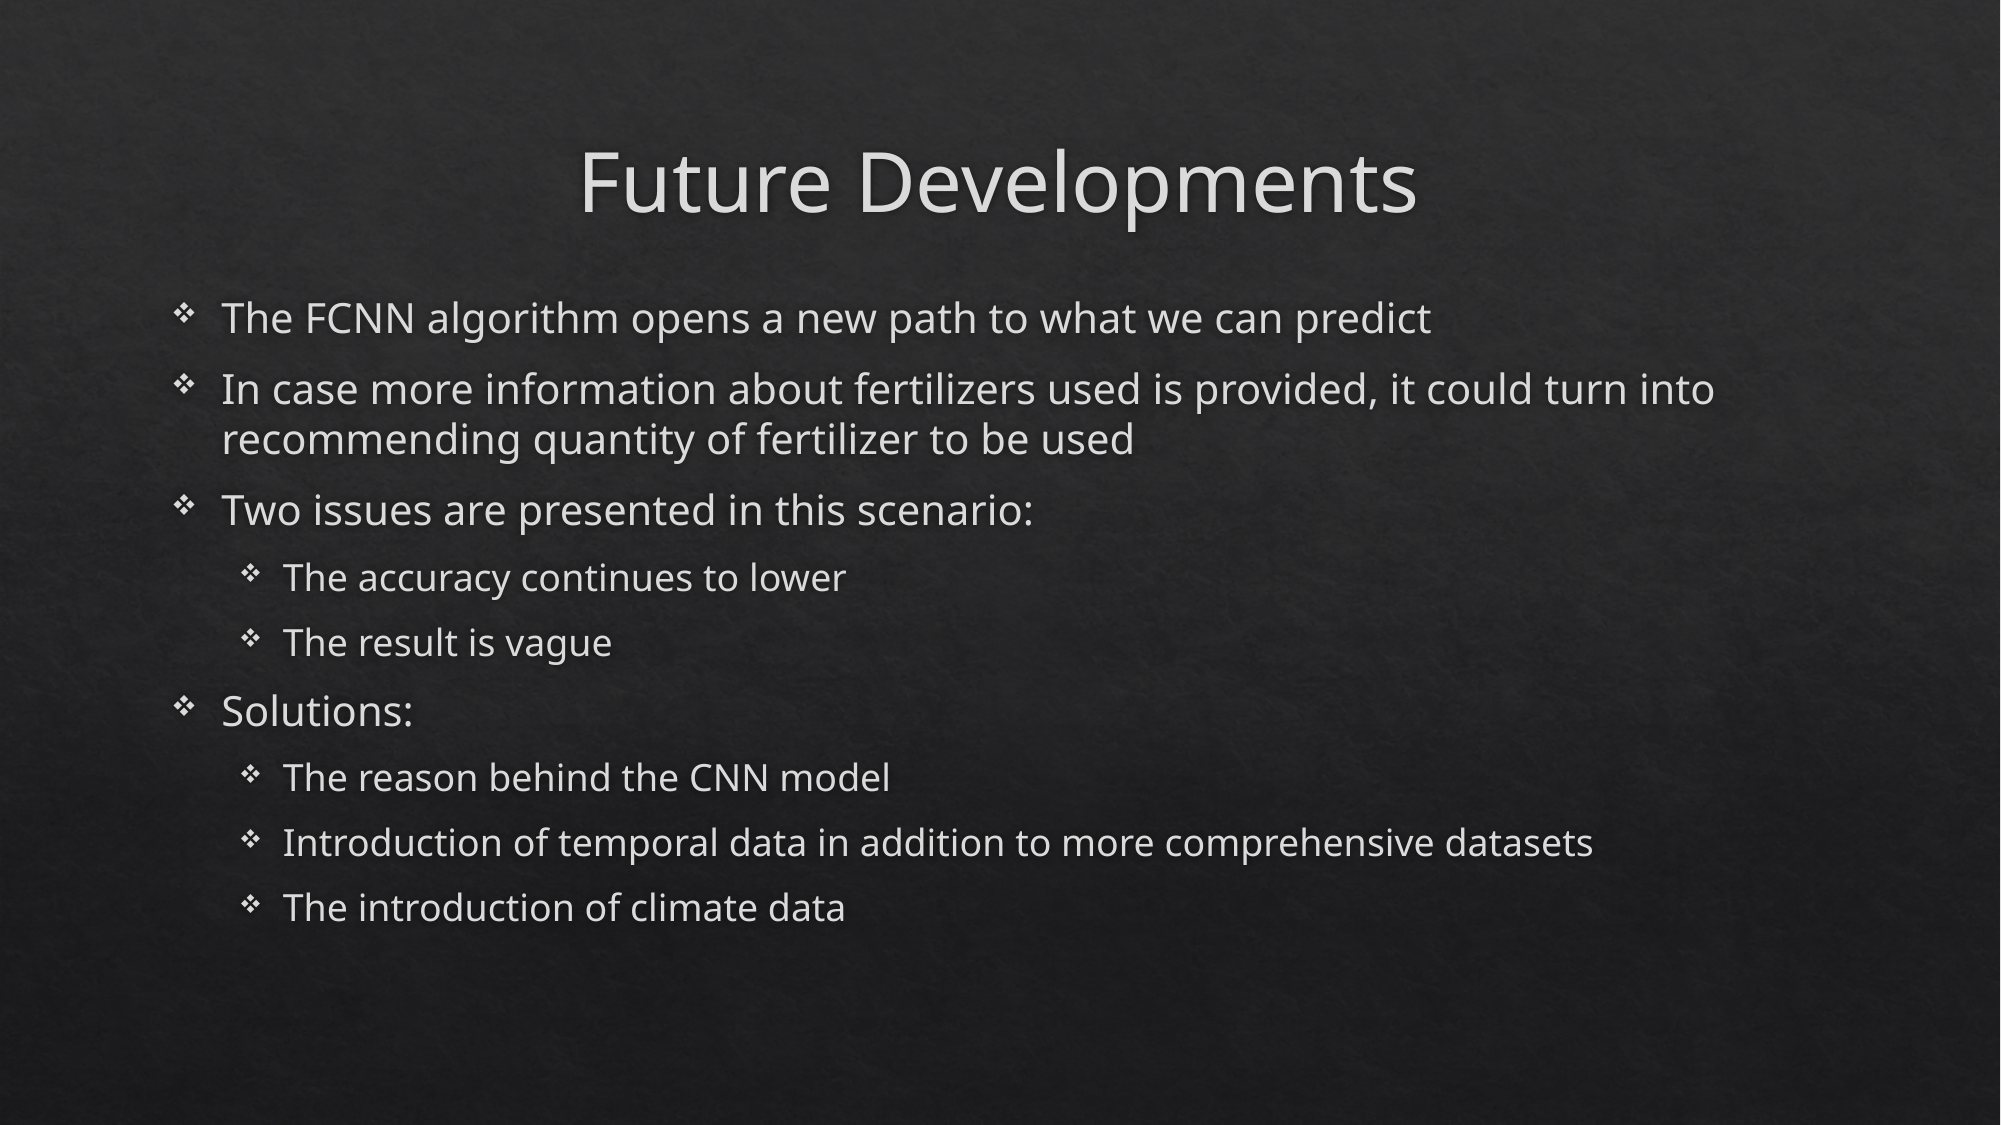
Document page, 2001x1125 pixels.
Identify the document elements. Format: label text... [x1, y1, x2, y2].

title Future Developments [149, 99, 1849, 260]
list The FCNN algorithm opens a new path to what we can predict In case more information about fertilizers used is provided, it could turn into recommending quantity of fertilizer to be used Two issues are presented in this scenario: The accuracy continues to lower The result is vague Solutions: The reason behind the CNN model Introduction of temporal data in addition to more comprehensive datasets The introduction of climate data [149, 284, 1849, 950]
